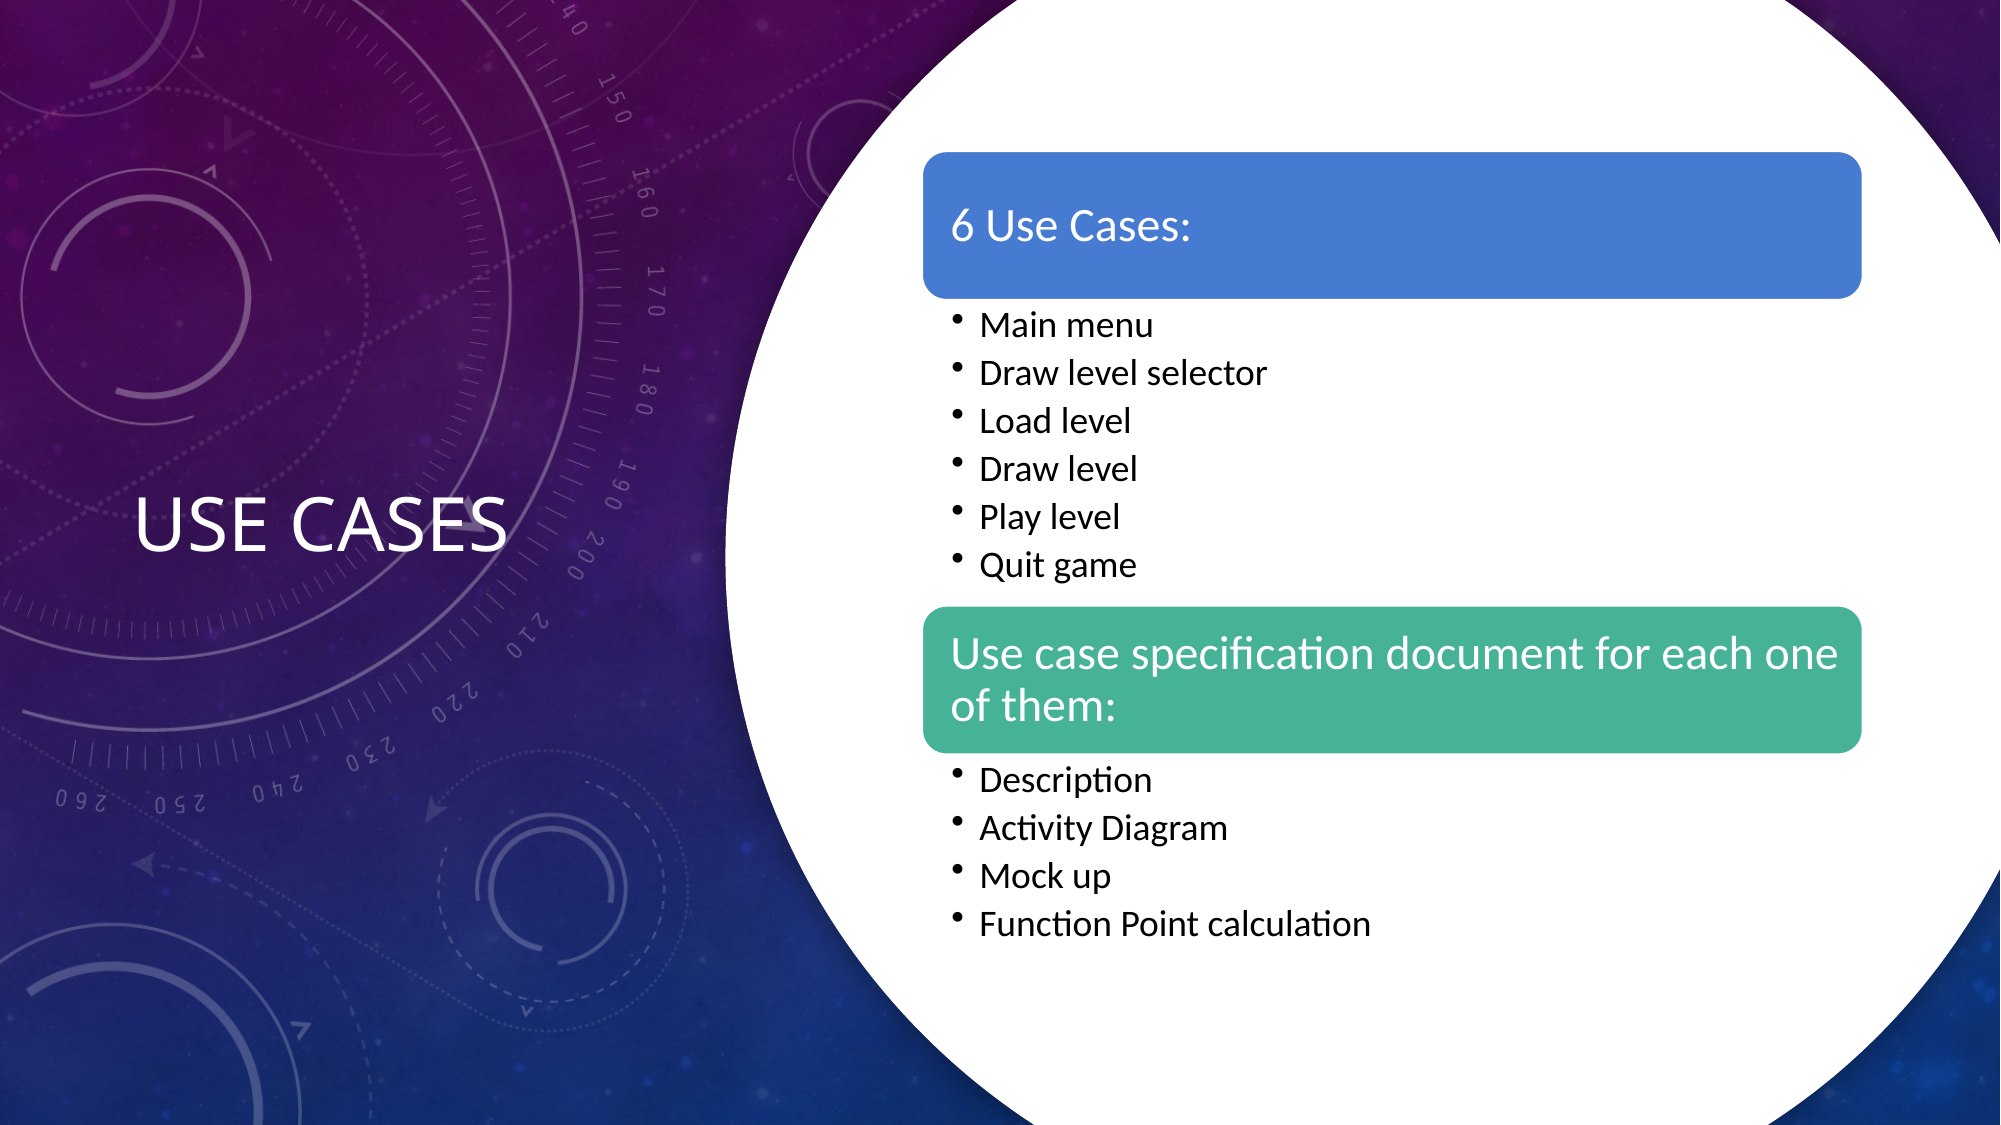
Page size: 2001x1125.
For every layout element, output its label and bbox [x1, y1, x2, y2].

picture [0, 0, 2000, 1125]
list [921, 129, 1864, 979]
